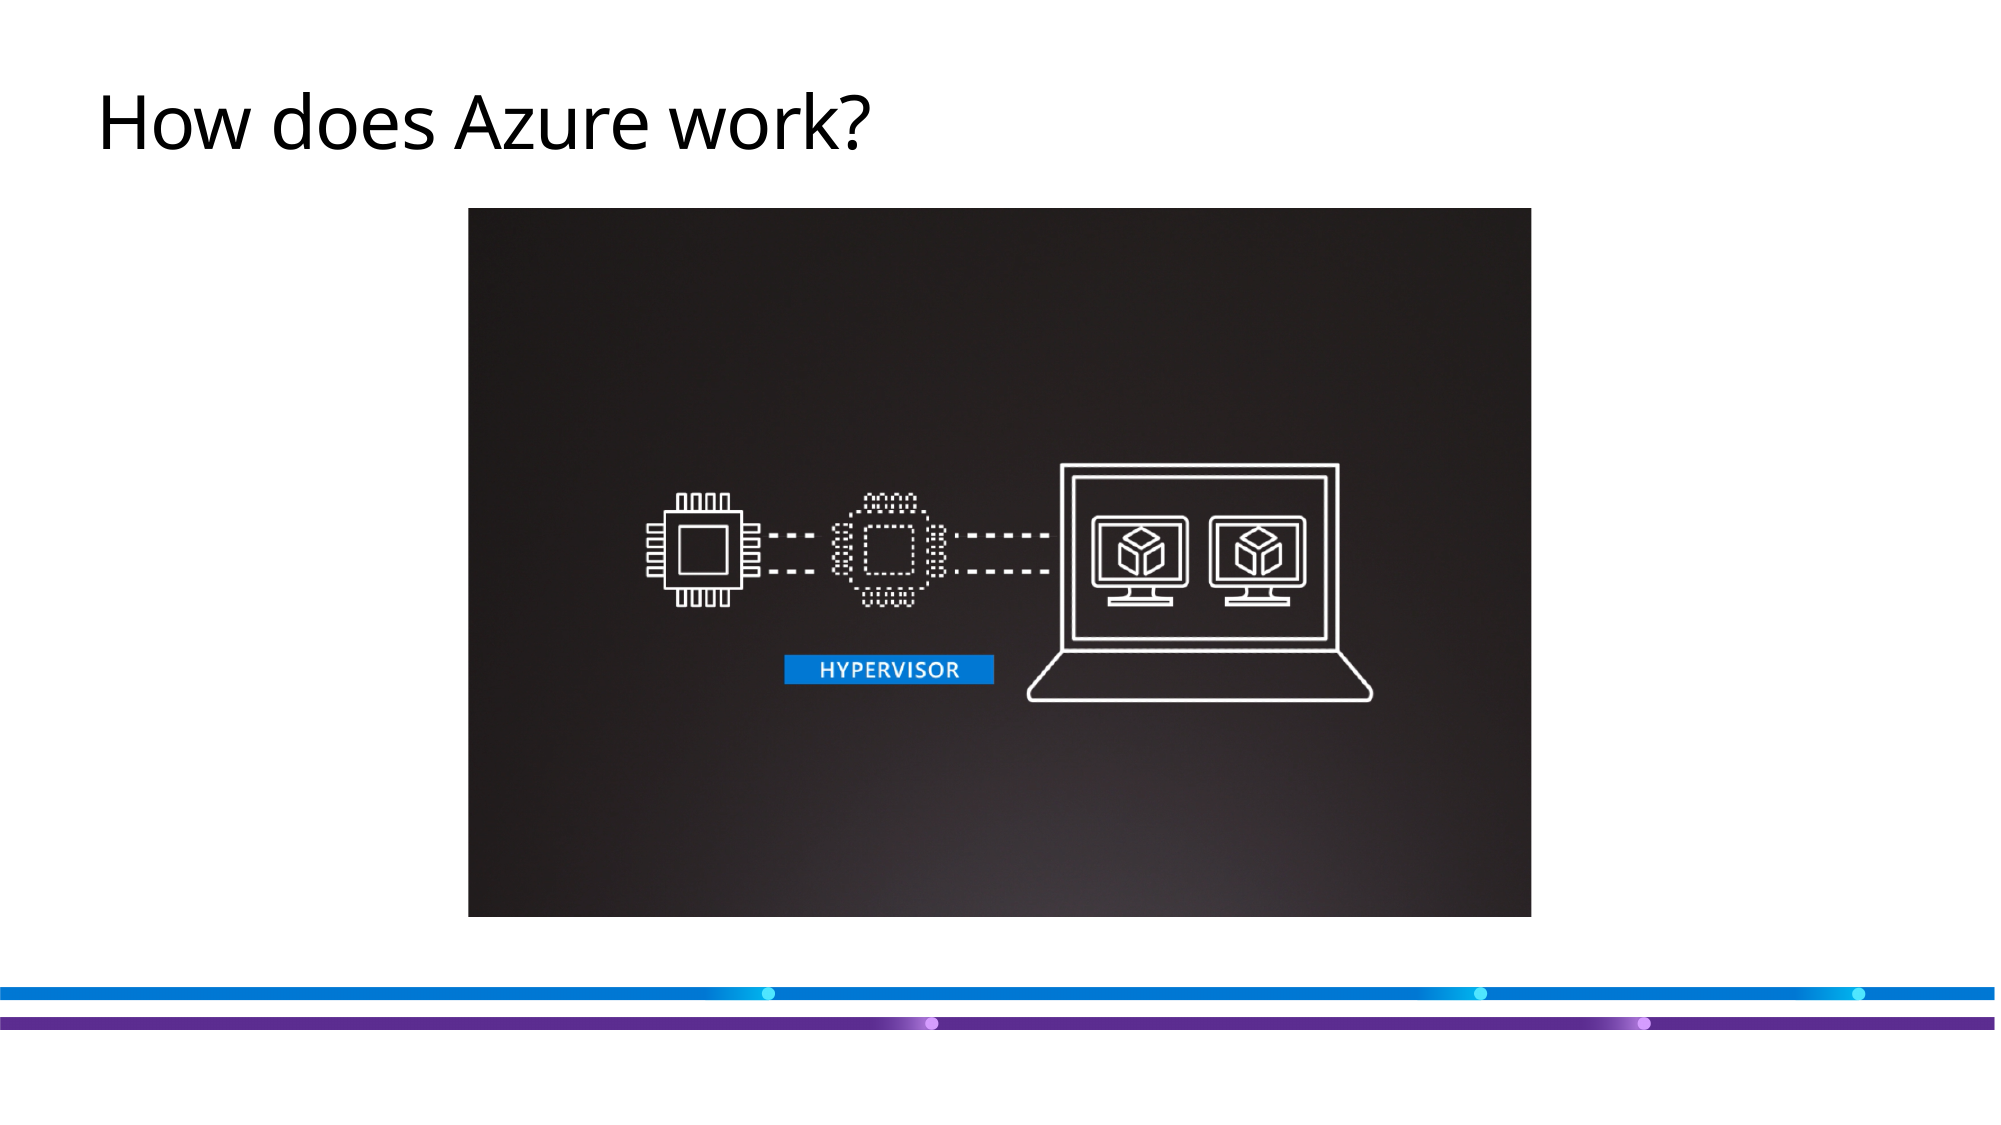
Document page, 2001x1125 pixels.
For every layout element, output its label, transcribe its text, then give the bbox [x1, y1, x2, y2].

picture [468, 207, 1532, 917]
title How does Azure work? [96, 75, 1904, 166]
picture [0, 987, 2000, 1030]
